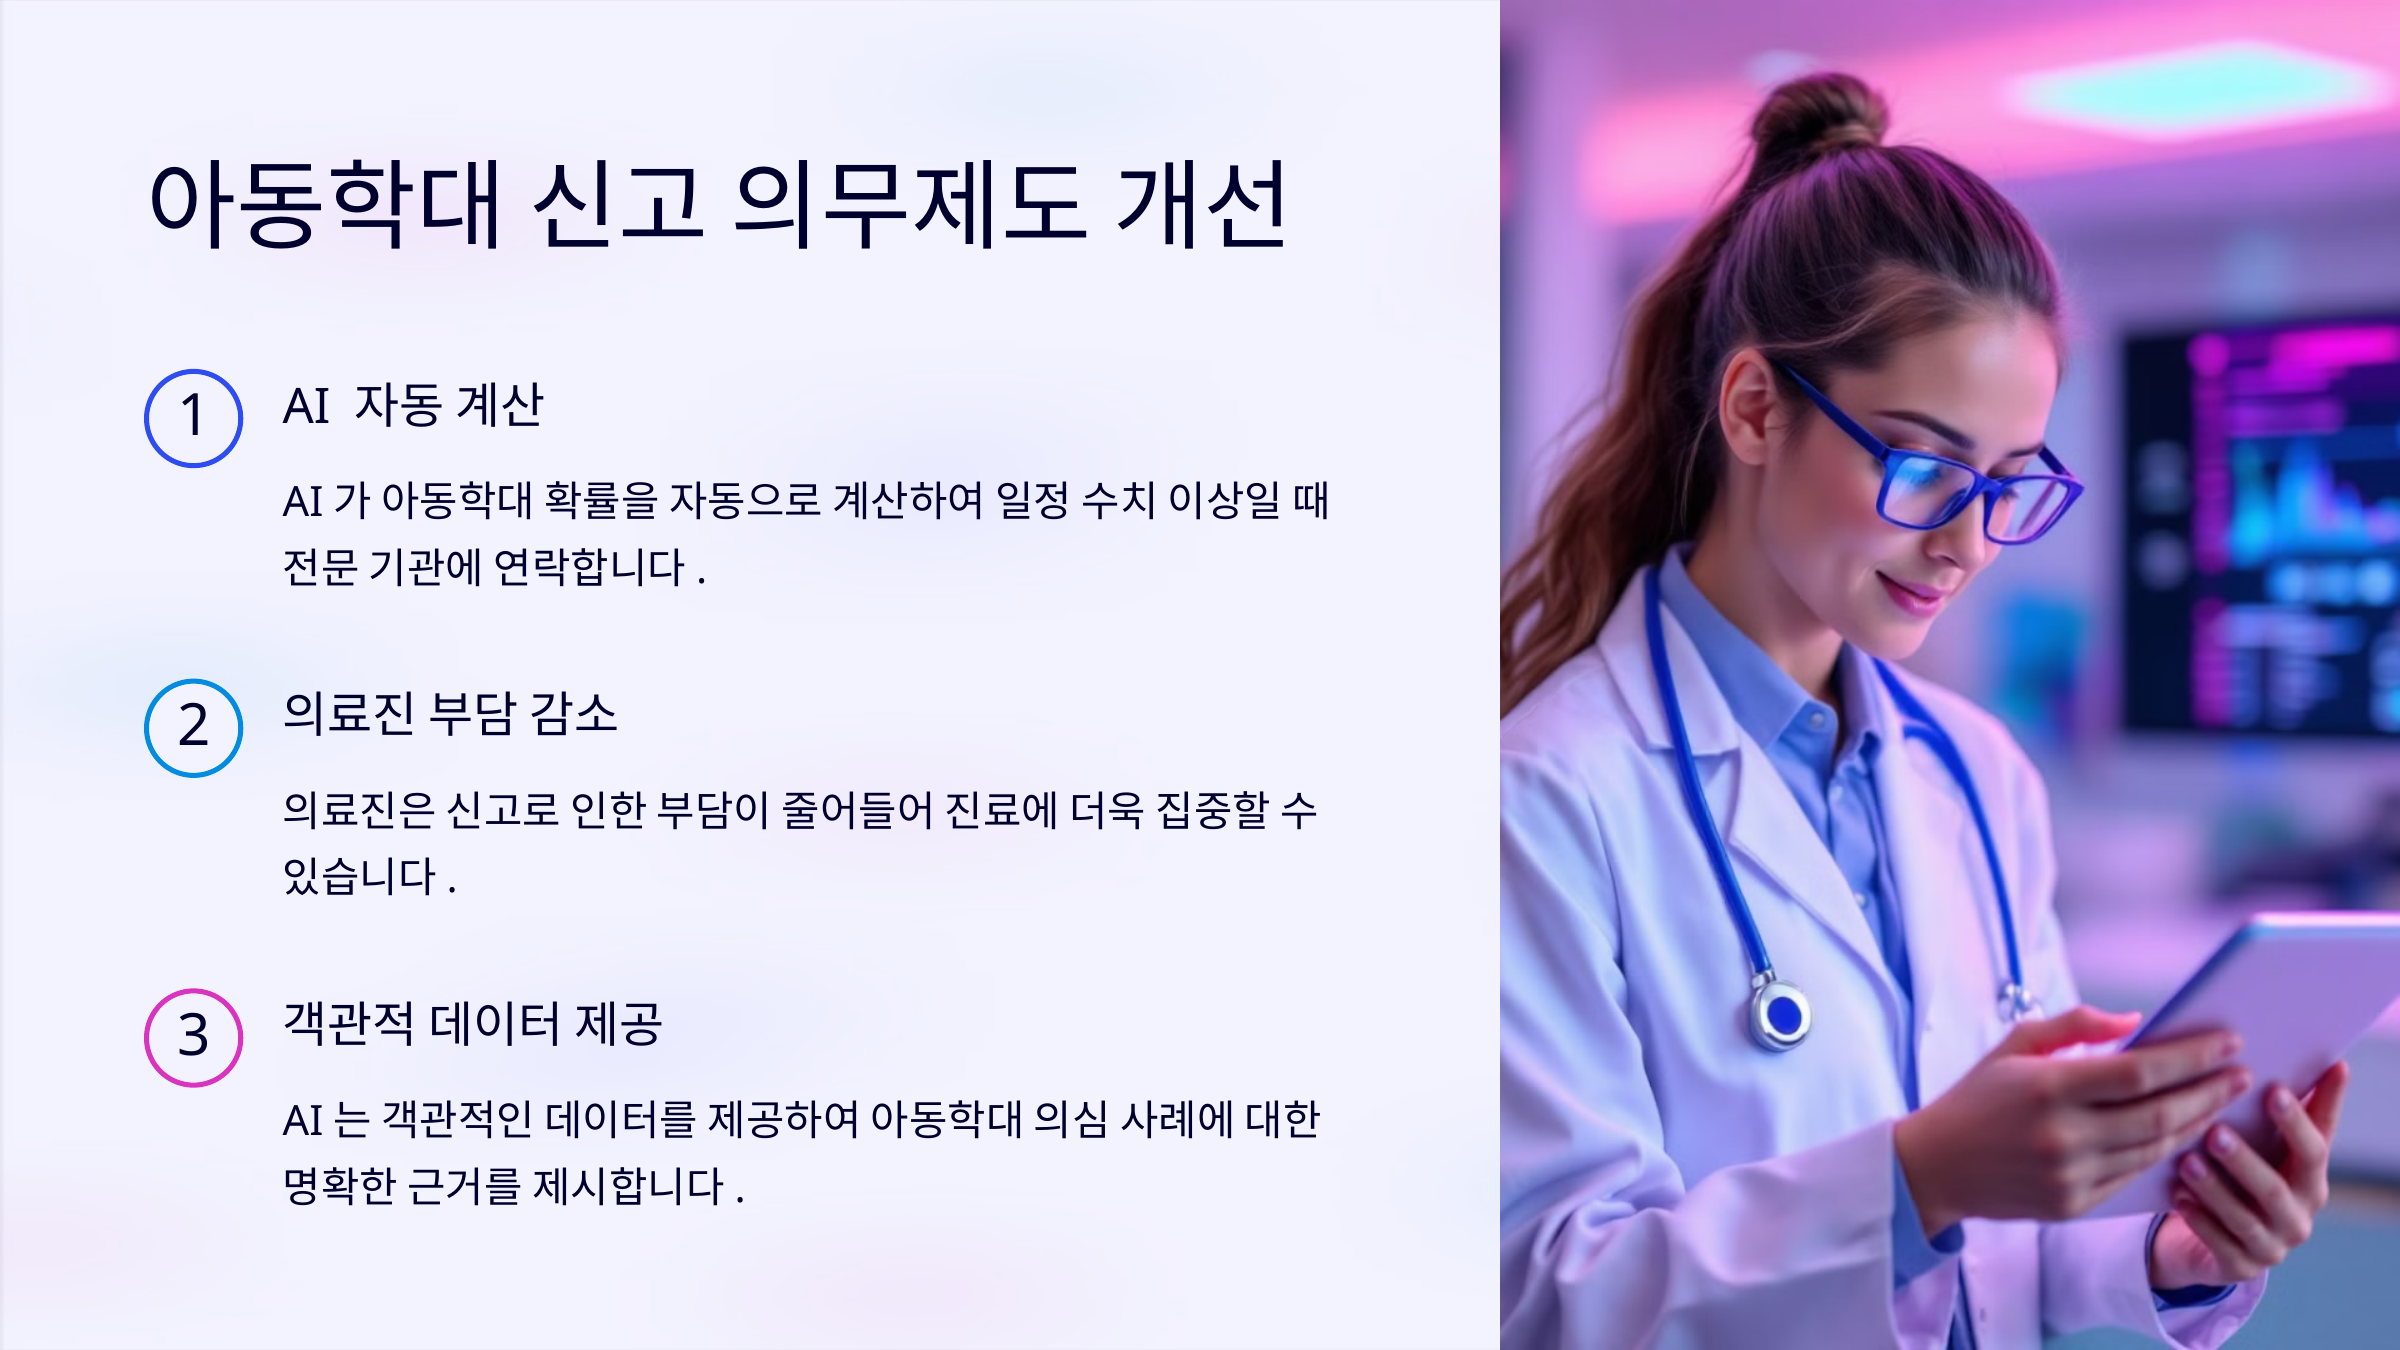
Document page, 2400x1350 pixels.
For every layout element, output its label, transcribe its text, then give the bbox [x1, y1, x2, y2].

text_box 의료진 부담 감소 [282, 681, 776, 743]
text_box 객관적 데이터 제공 [282, 990, 776, 1053]
text_box [146, 681, 241, 776]
text_box [146, 990, 241, 1086]
text_box AI가 아동학대 확률을 자동으로 계산하여 일정 수치 이상일 때 전문 기관에 연락합니다. [282, 458, 1354, 593]
text_box 2 [175, 698, 212, 758]
text_box 1 [175, 388, 212, 449]
text_box [146, 371, 241, 466]
picture [1499, 0, 2400, 1350]
text_box 아동학대 신고 의무제도 개선 [146, 138, 1313, 262]
text_box AI는 객관적인 데이터를 제공하여 아동학대 의심 사례에 대한 명확한 근거를 제시합니다. [282, 1077, 1354, 1212]
text_box AI 자동 계산 [282, 371, 776, 433]
text_box 의료진은 신고로 인한 부담이 줄어들어 진료에 더욱 집중할 수 있습니다. [282, 767, 1354, 902]
text_box 3 [175, 1008, 212, 1068]
